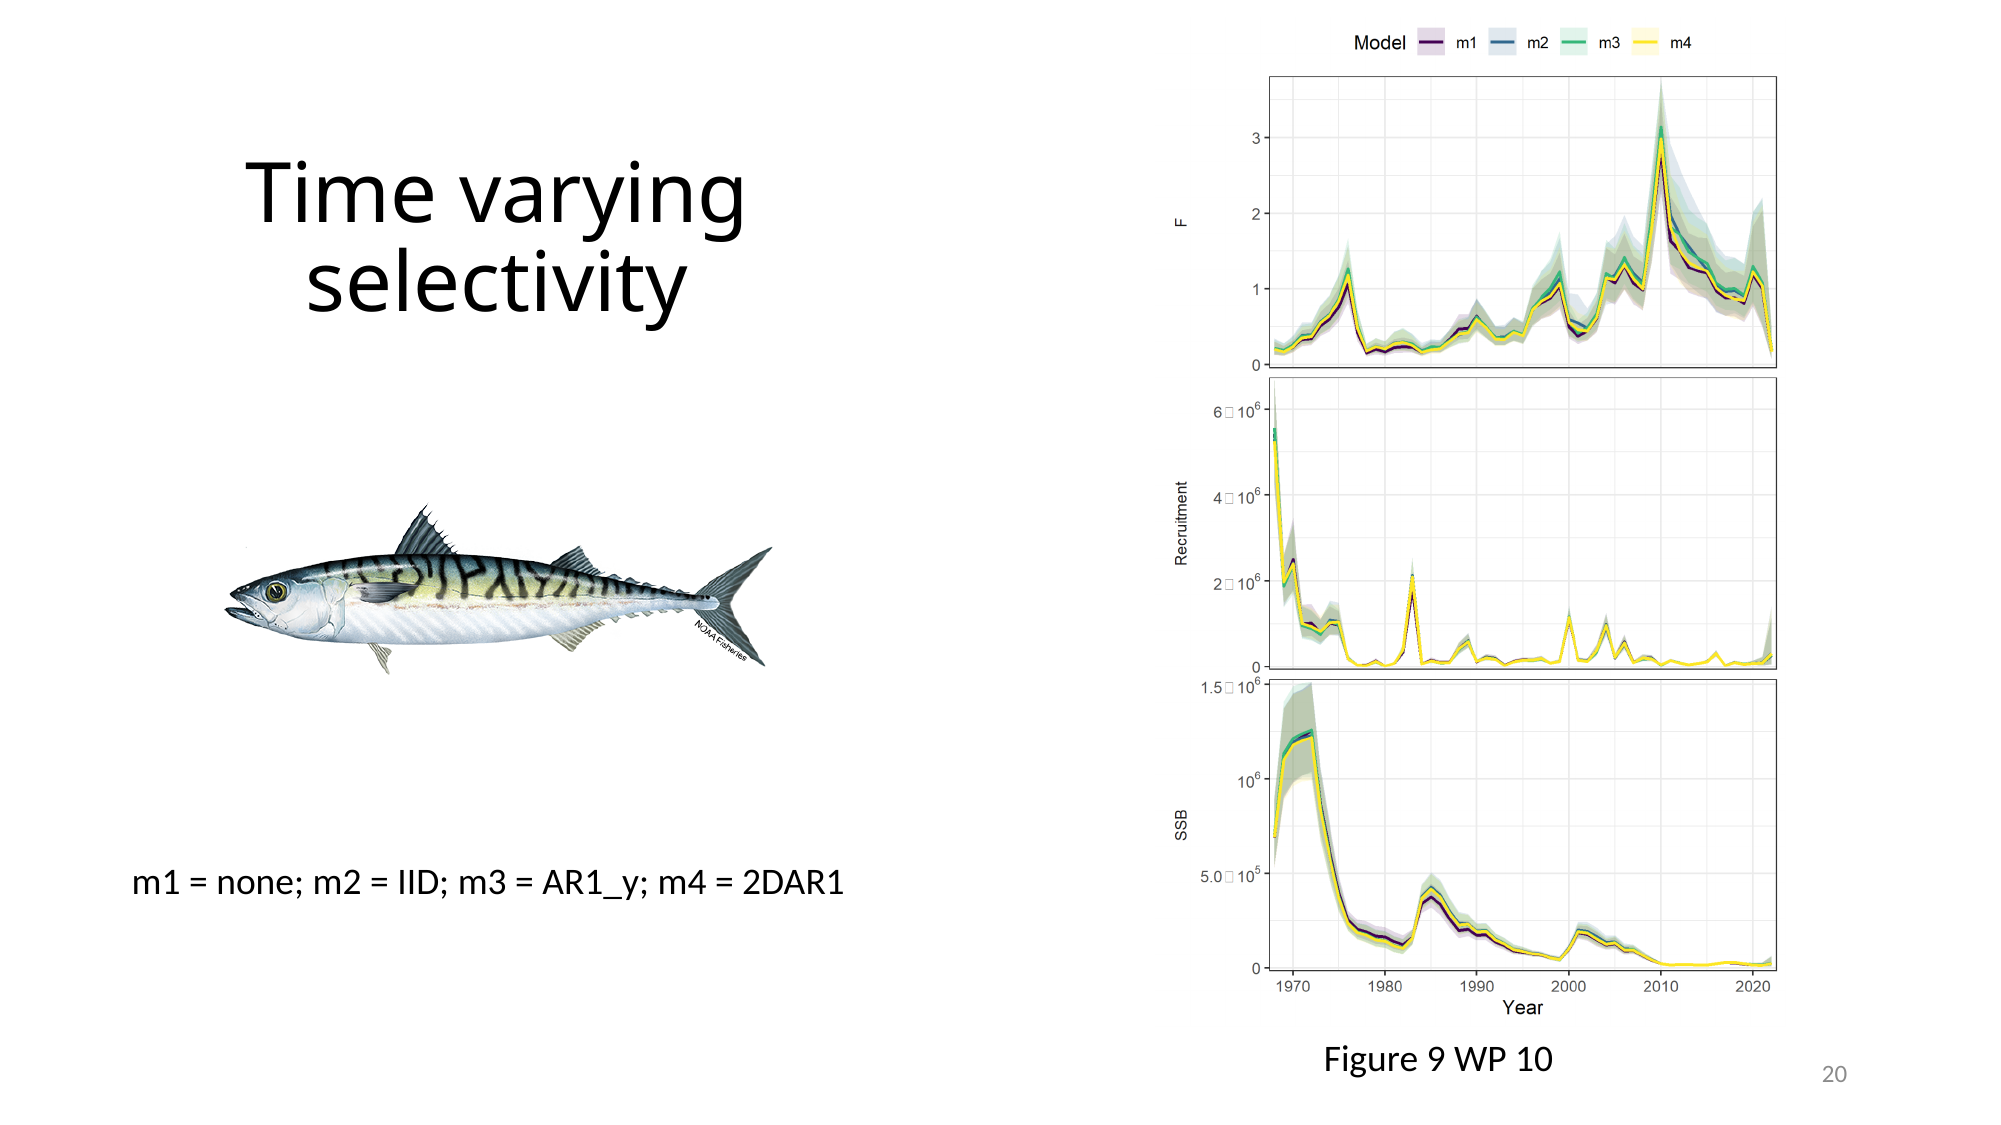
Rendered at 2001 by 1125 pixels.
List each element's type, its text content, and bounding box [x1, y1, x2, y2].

text_box Figure 9 WP 10 [1308, 1027, 1632, 1087]
slide_number 20 [1412, 1042, 1863, 1103]
picture [1154, 17, 1786, 1027]
picture [212, 403, 783, 784]
text_box m1 = none; m2 = IID; m3 = AR1_y; m4 = 2DAR1 [116, 849, 878, 910]
title Time varying selectivity [137, 75, 857, 338]
